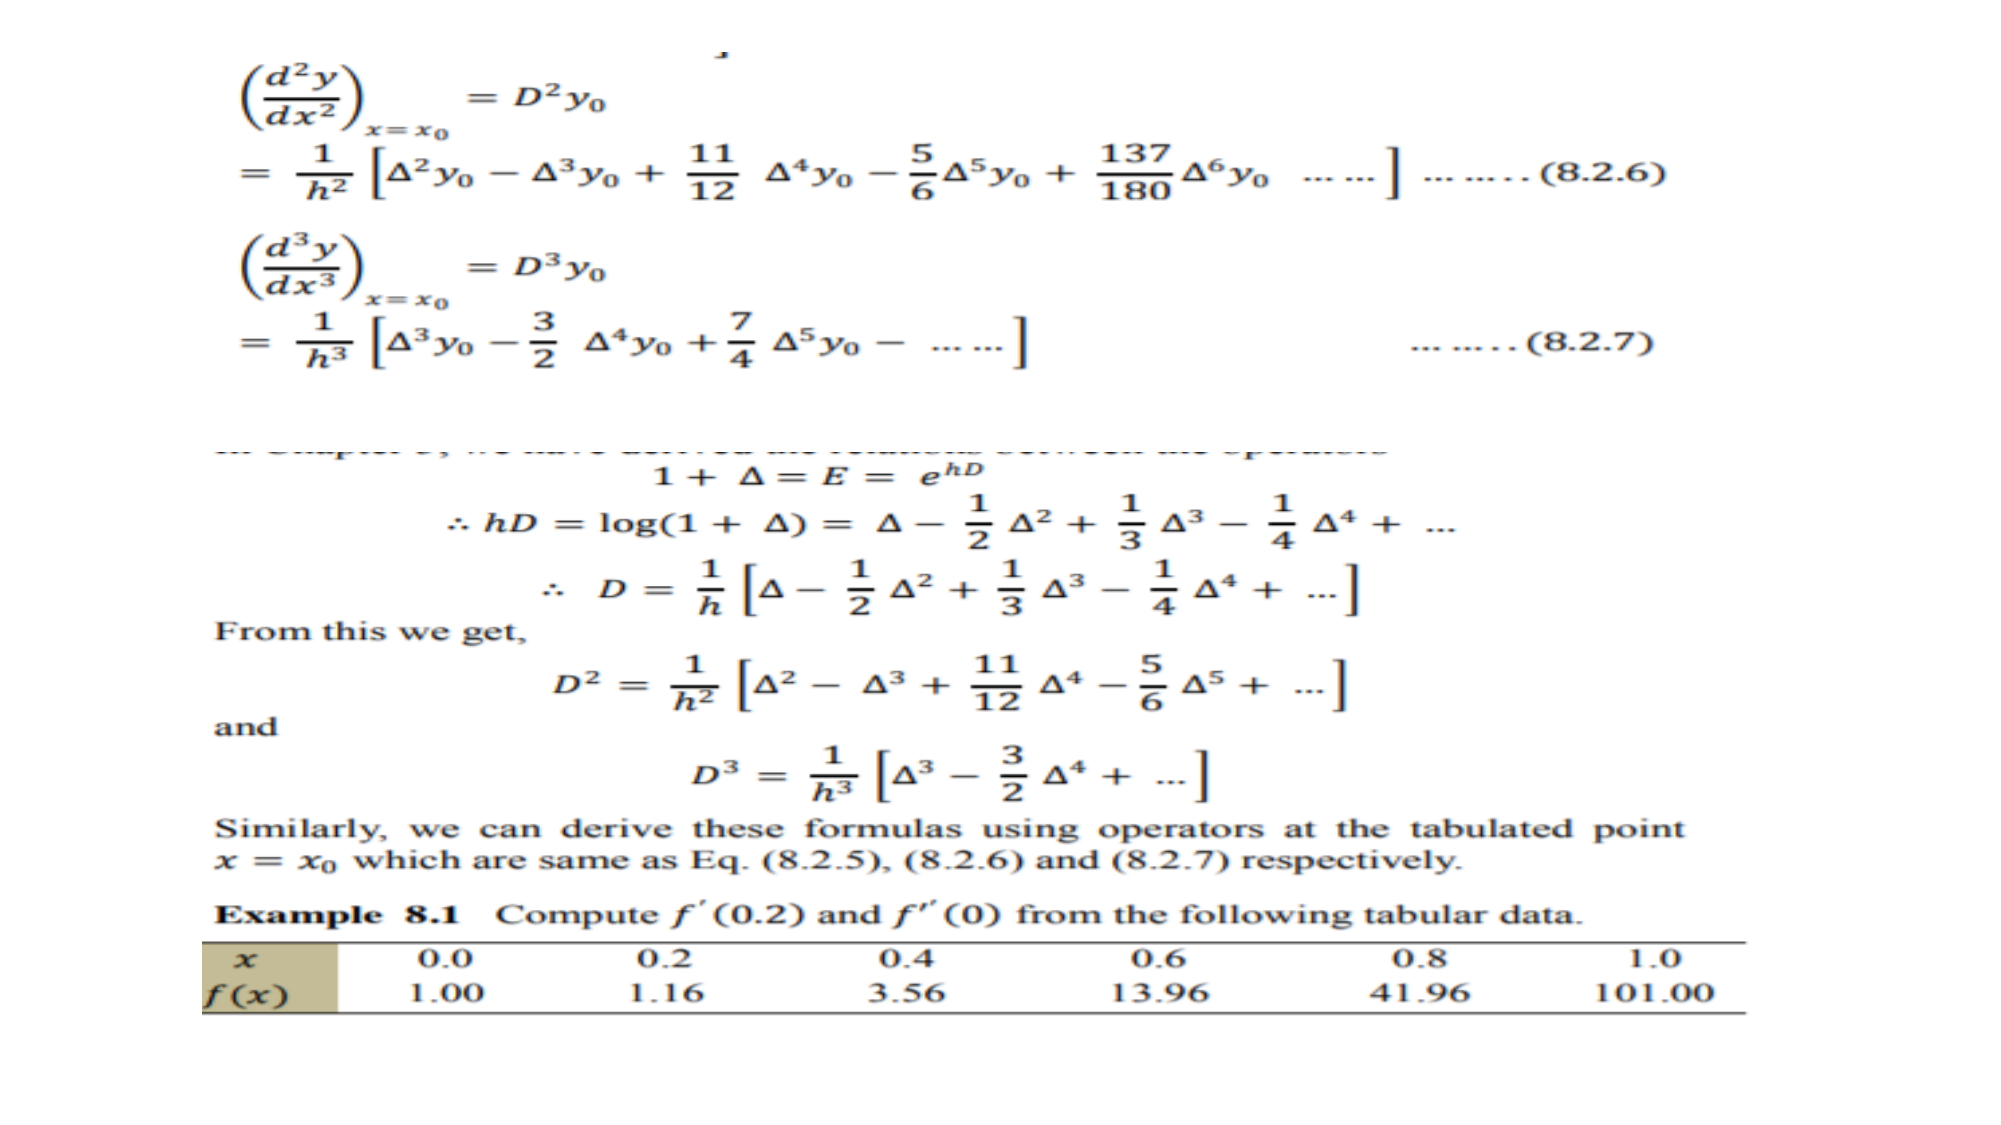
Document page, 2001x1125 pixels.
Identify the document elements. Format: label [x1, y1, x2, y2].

picture [202, 452, 1776, 1031]
picture [202, 52, 1738, 441]
